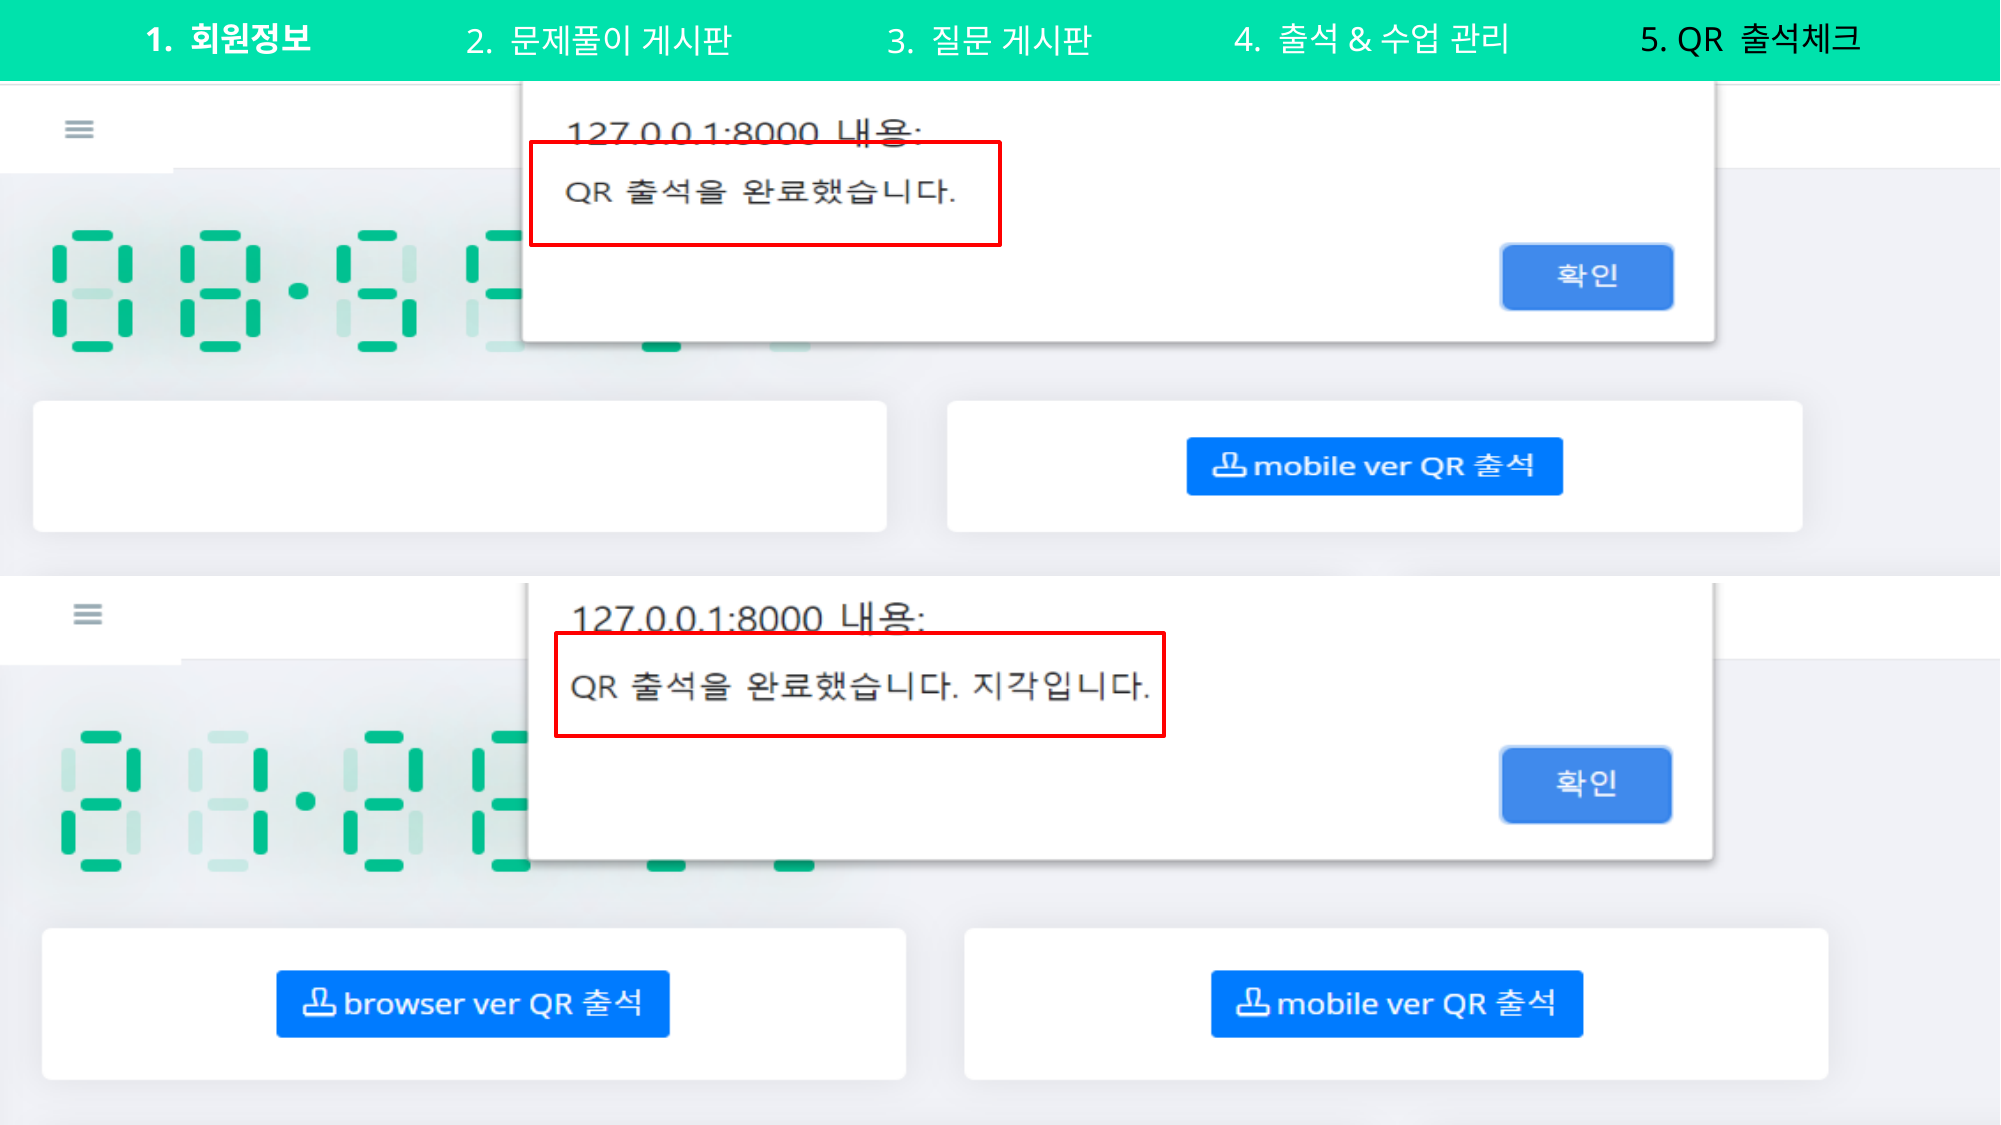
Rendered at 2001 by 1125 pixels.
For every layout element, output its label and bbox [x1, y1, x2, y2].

text_box [1549, 10, 1912, 74]
text_box [0, 10, 1547, 81]
picture [0, 81, 2000, 576]
text_box [0, 0, 2000, 81]
picture [0, 582, 2000, 1125]
